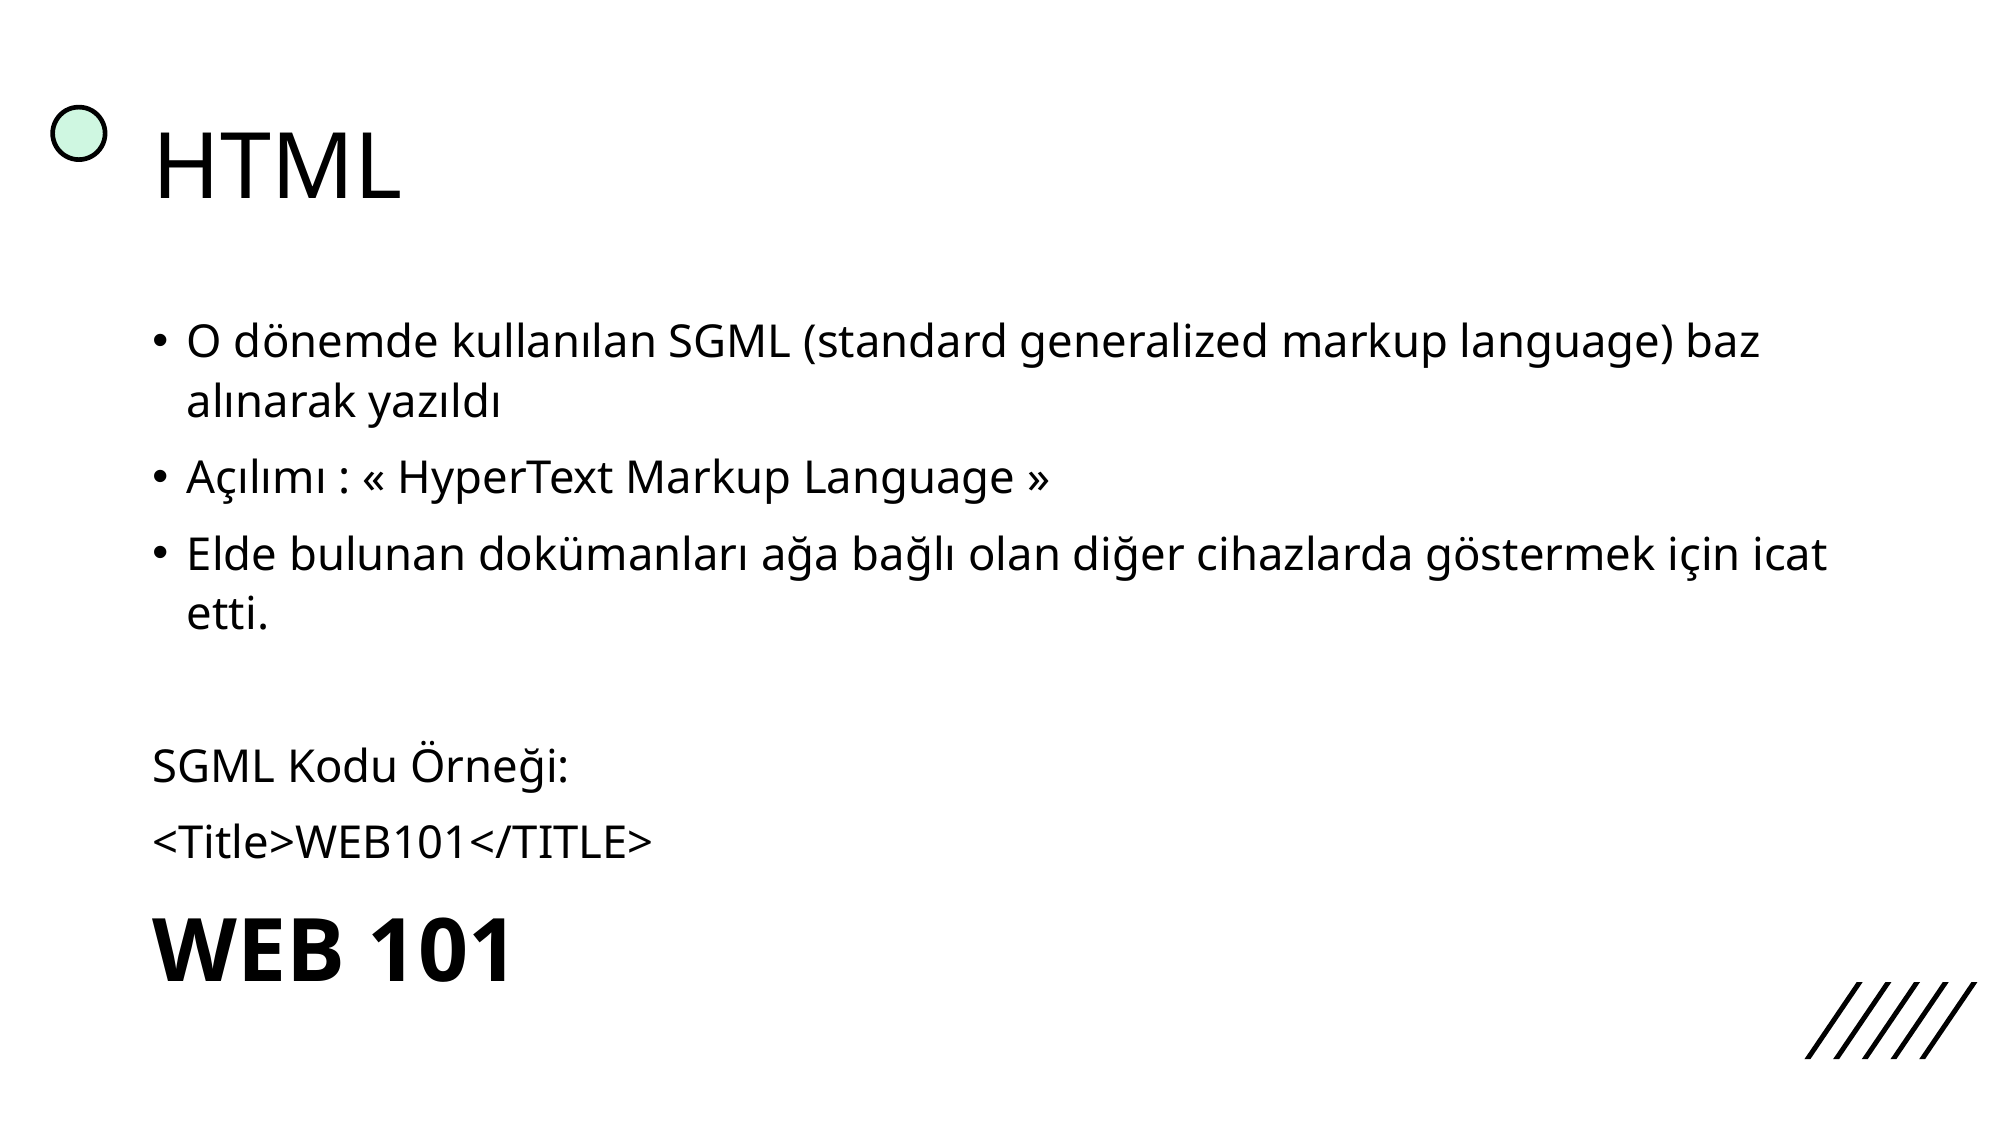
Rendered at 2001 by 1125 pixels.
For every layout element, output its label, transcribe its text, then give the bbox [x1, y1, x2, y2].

title HTML [137, 59, 1863, 278]
list O dönemde kullanılan SGML (standard generalized markup language) baz alınarak yazıldı Açılımı : « HyperText Markup Language » Elde bulunan dokümanları ağa bağlı olan diğer cihazlarda göstermek için icat etti. SGML Kodu Örneği: <Title>WEB101</TITLE> WEB 101 [137, 299, 1863, 1014]
